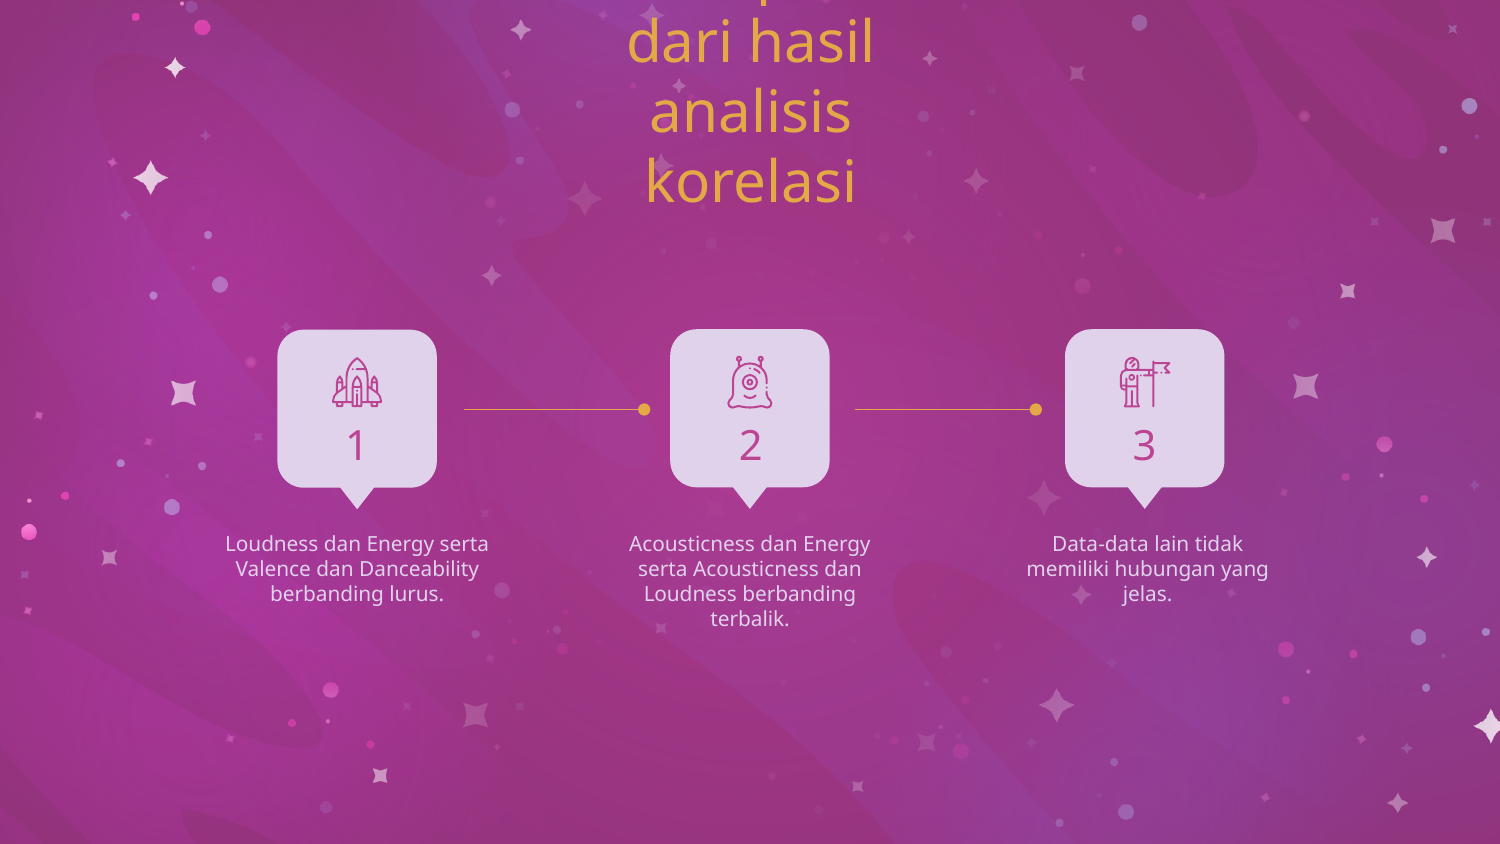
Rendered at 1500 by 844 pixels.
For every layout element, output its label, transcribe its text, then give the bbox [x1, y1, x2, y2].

subtitle Acousticness dan Energy serta Acousticness dan Loudness berbanding terbalik. [592, 515, 908, 611]
subtitle Loudness dan Energy serta Valence dan Danceability berbanding lurus. [204, 515, 510, 611]
subtitle Data-data lain tidak memiliki hubungan yang jelas. [995, 515, 1300, 611]
title 2 [570, 389, 932, 485]
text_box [726, 355, 774, 409]
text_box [1119, 356, 1171, 408]
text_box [331, 356, 383, 408]
picture [0, 0, 1500, 844]
title Kesimpulan dari hasil analisis korelasi [531, 82, 971, 230]
title 3 [964, 389, 1325, 485]
title 1 [177, 389, 538, 485]
